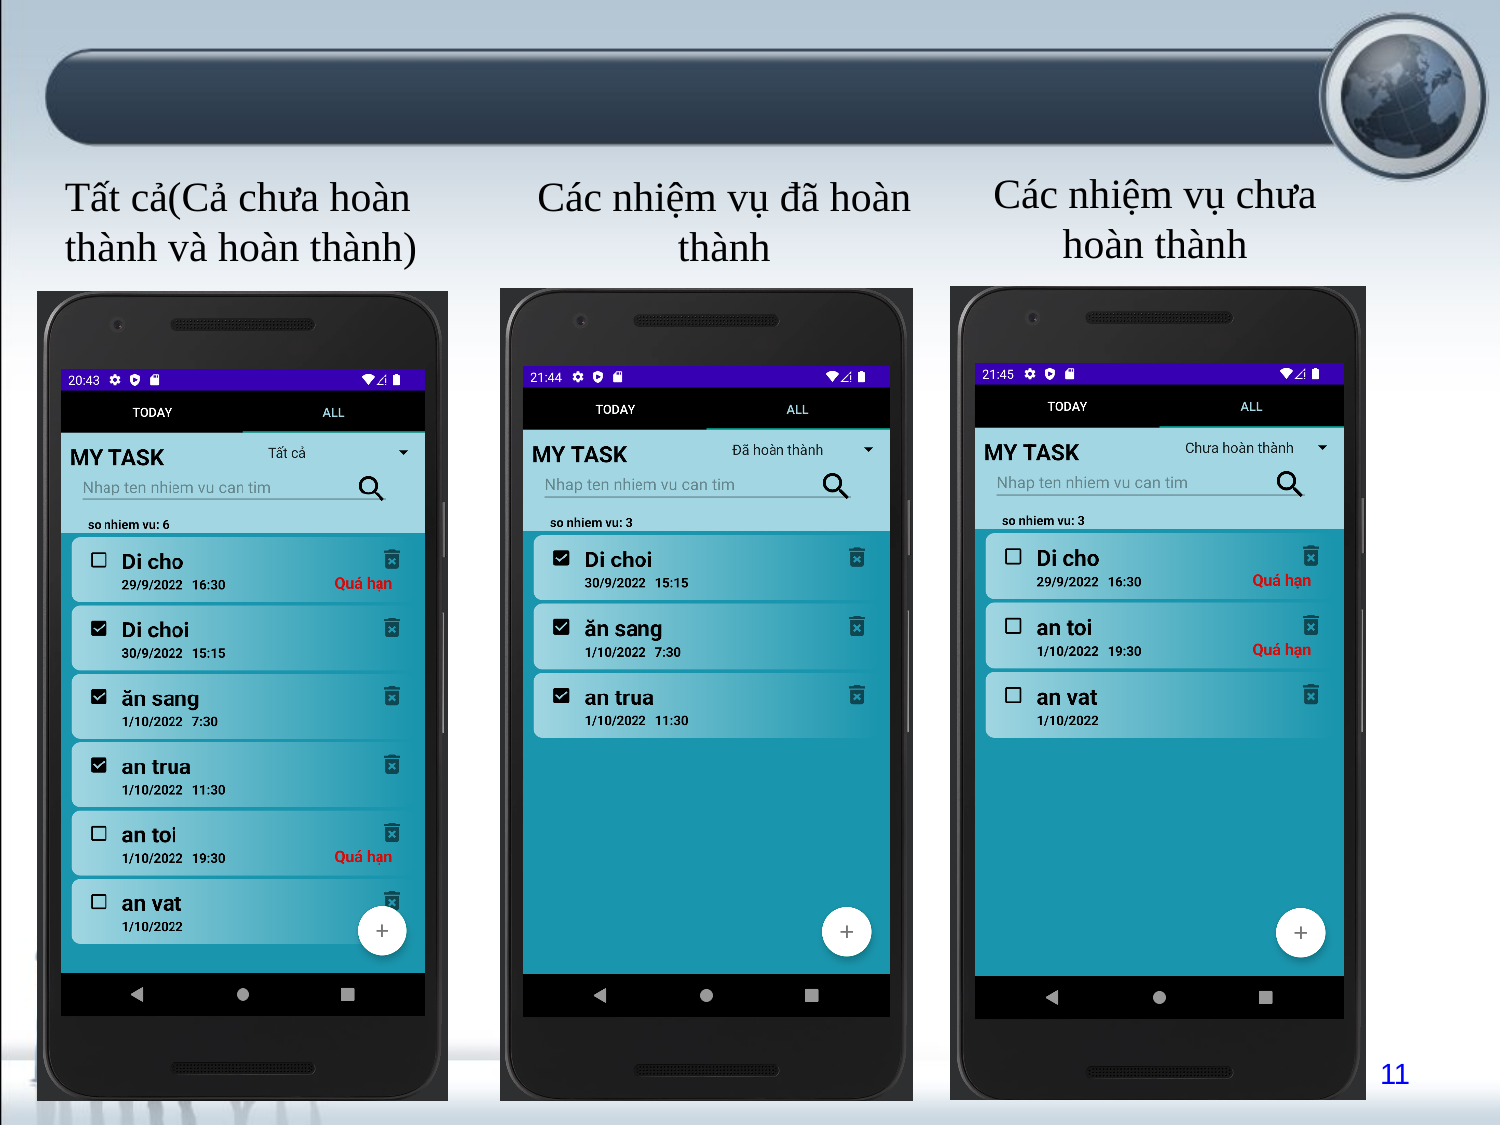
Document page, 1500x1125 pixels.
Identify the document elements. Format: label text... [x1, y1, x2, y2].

picture [0, 0, 1500, 1125]
slide_number 11 [1369, 1042, 1425, 1103]
text_box Tất cả(Cả chưa hoàn thành và hoàn thành) [49, 162, 461, 278]
text_box Các nhiệm vụ chưa hoàn thành [949, 159, 1361, 274]
text_box Các nhiệm vụ đã hoàn thành [519, 162, 930, 278]
